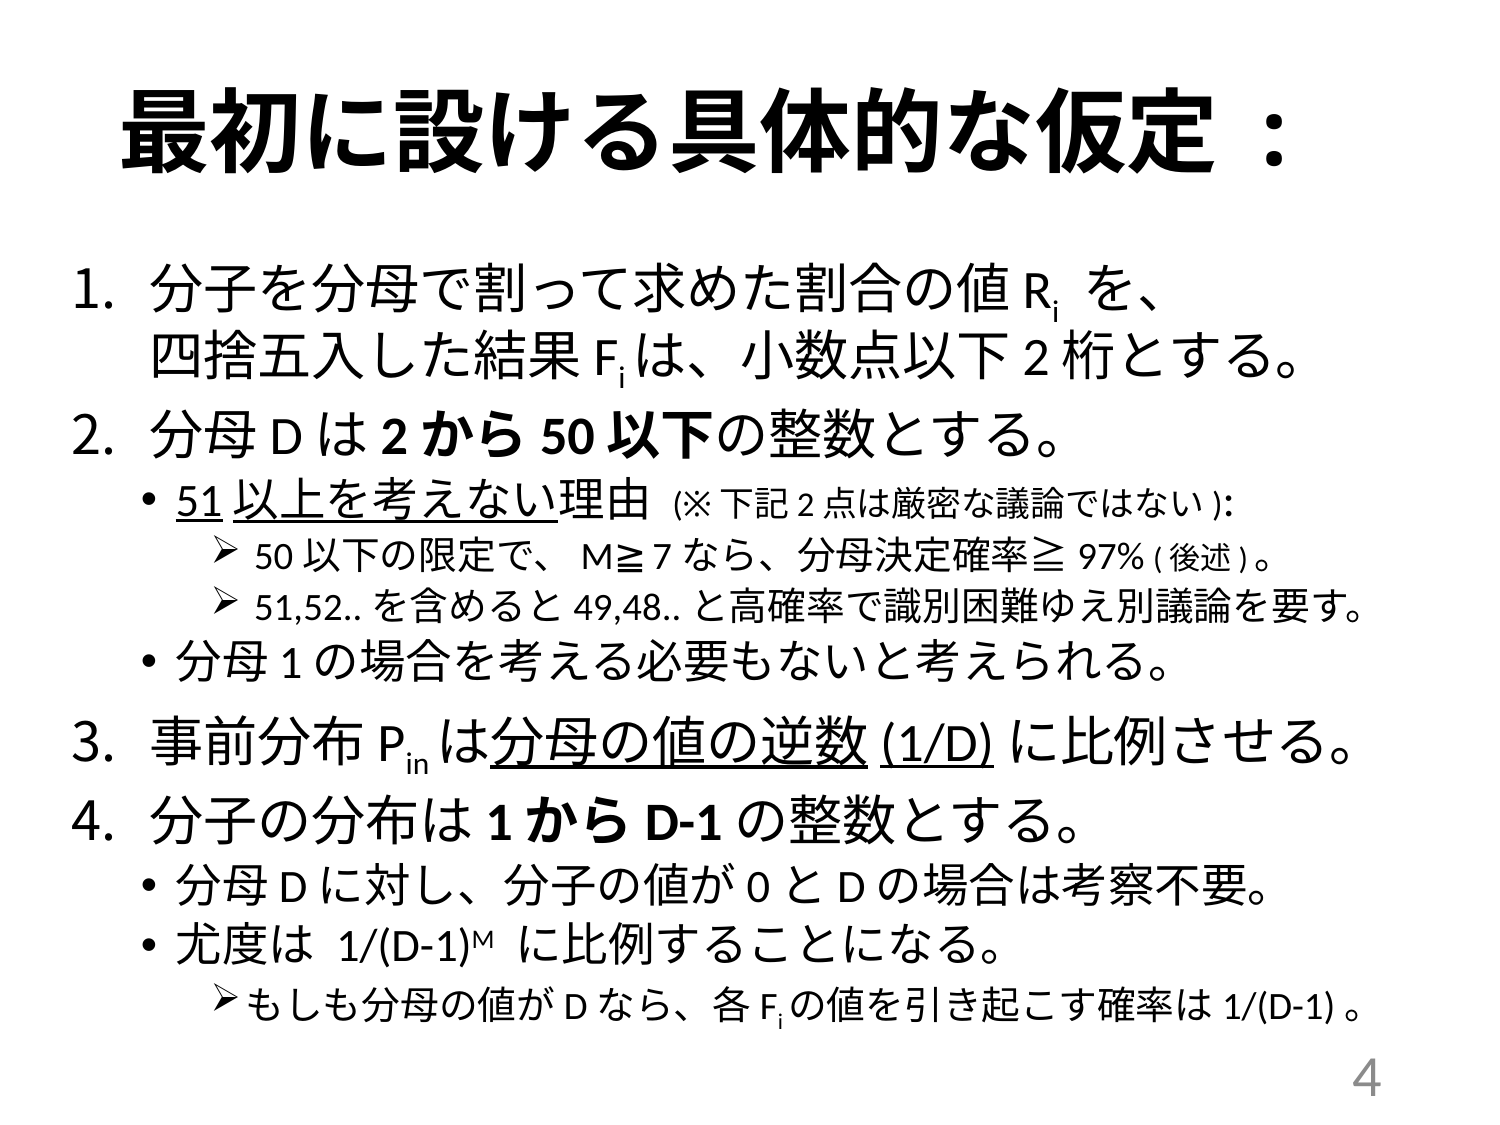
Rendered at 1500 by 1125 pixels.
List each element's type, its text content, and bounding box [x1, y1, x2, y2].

list 分子を分母で割って求めた割合の値Ri を、 四捨五入した結果Fiは、小数点以下2桁とする。 分母Dは2から50以下の整数とする。 51以上を考えない理由 (※下記2点は厳密な議論ではない): 50以下の限定で、M≧7なら、分母決定確率≧97% (後述)。 51,52..を含めると49,48..と高確率で識別困難ゆえ別議論を要す。 分母1の場合を考える必要もないと考えられる。 事前分布Pinは分母の値の逆数(1/D)に比例させる。 分子の分布は1からD-1の整数とする。 分母Dに対し、分子の値が0とDの場合は考察不要。 尤度は 1/(D-1)M に比例することになる。 もしも分母の値がDなら、各Fiの値を引き起こす確率は1/(D-1)。 [56, 248, 1441, 1050]
title 最初に設ける具体的な仮定 : [103, 59, 1397, 212]
slide_number 4 [1059, 1042, 1397, 1103]
